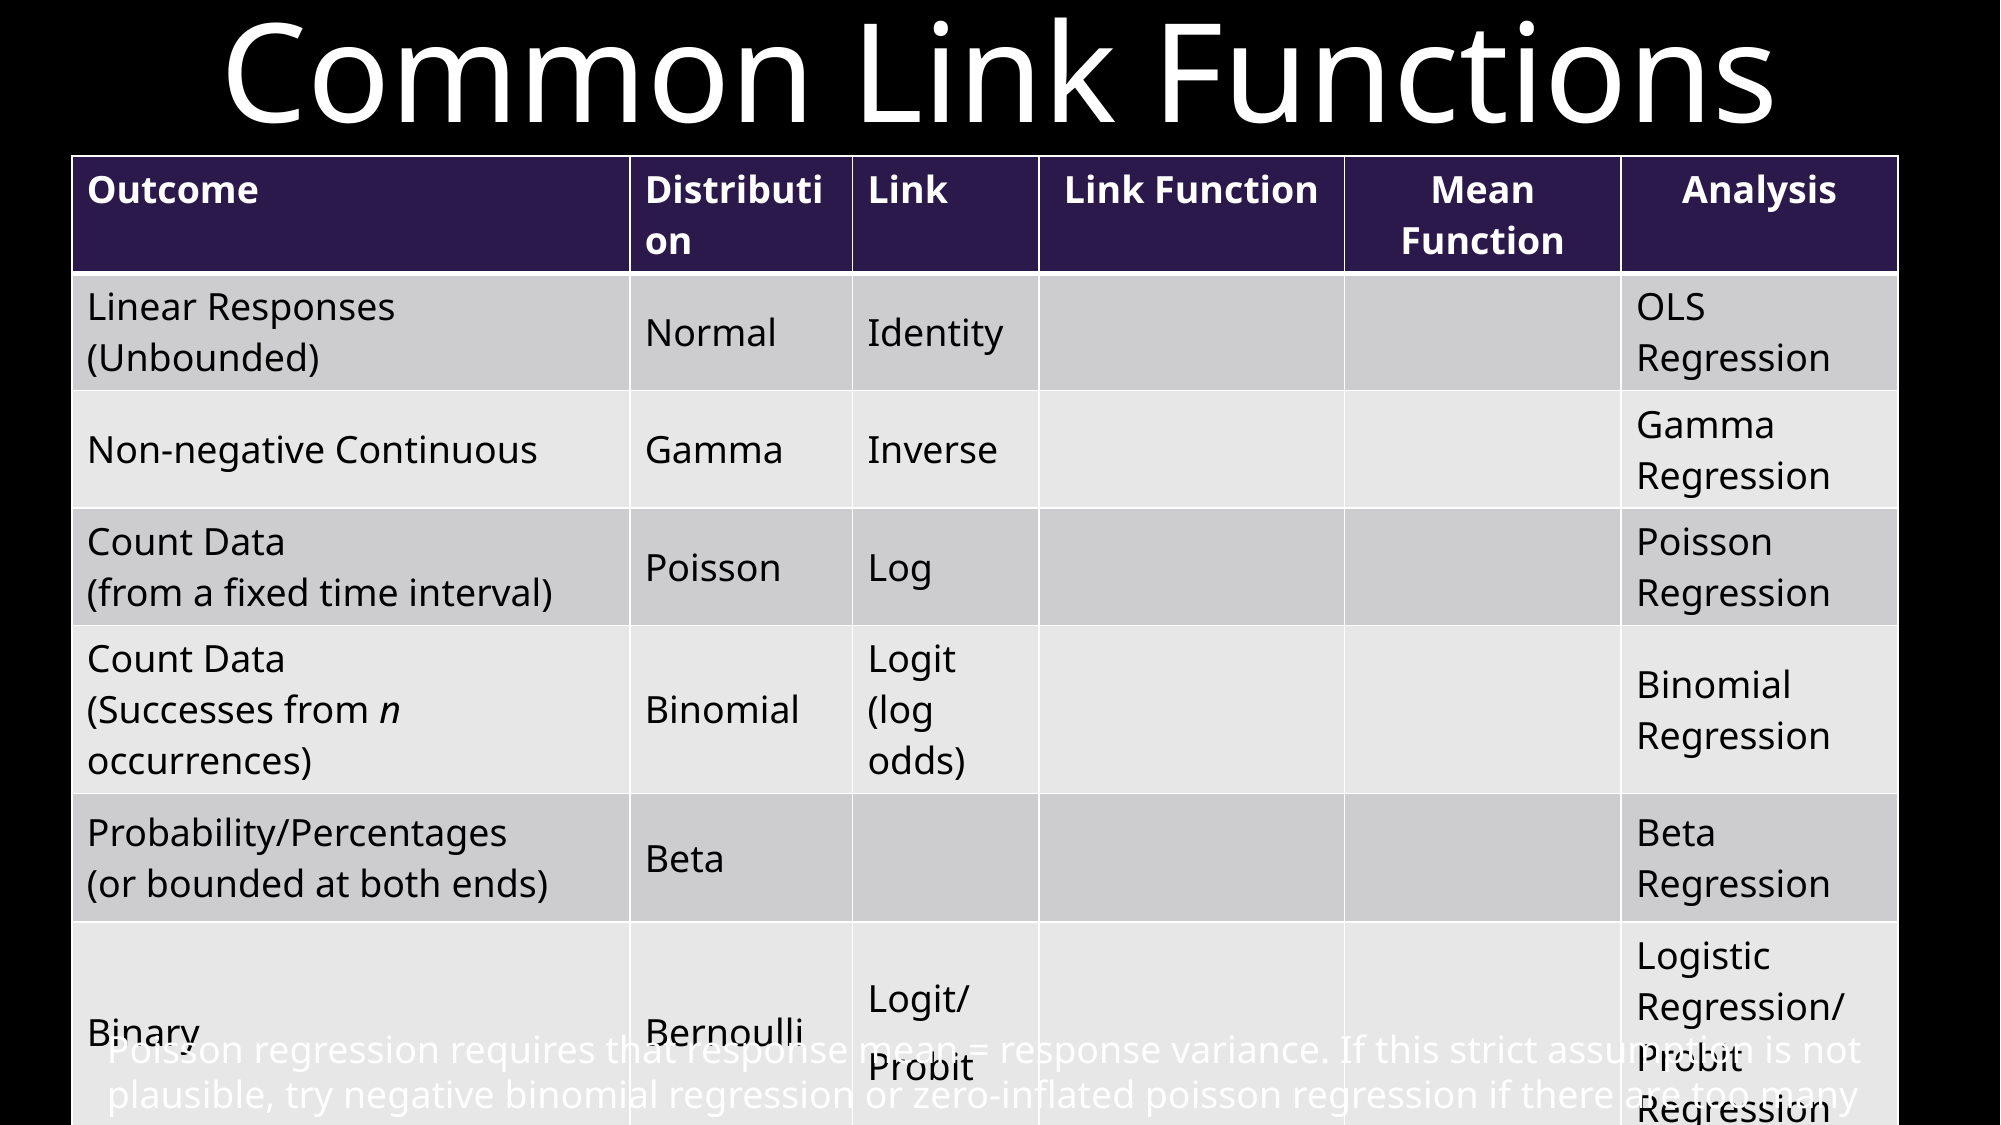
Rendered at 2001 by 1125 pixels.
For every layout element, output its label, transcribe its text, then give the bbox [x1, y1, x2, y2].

text_box Poisson regression requires that response mean = response variance. If this strict assumption is not plausible, try negative binomial regression or zero-inflated poisson regression if there are too many 0s. [92, 1018, 1908, 1125]
title Common Link Functions [137, 0, 1863, 155]
